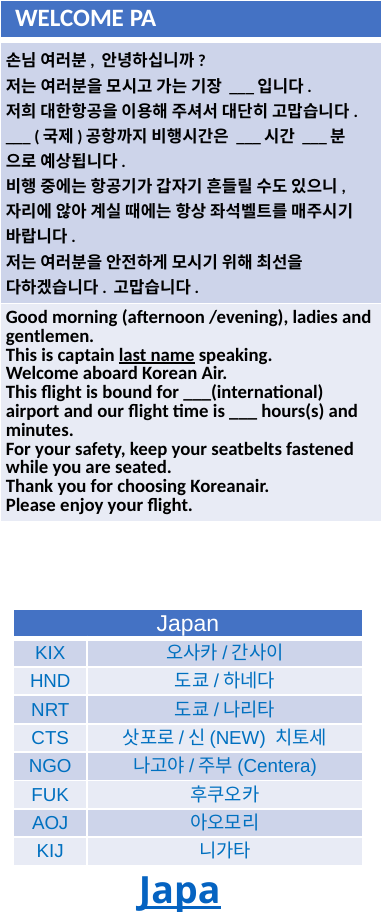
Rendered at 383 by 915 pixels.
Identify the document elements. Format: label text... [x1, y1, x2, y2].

table_cell 오사카/간사이 [88, 641, 362, 666]
text_box Japan [138, 865, 245, 914]
table_cell 아오모리 [88, 810, 362, 836]
table_cell 나고야/주부(Centera) [88, 753, 362, 780]
table_cell KIJ [14, 838, 86, 865]
table_header Japan [14, 610, 362, 636]
table_cell AOJ [14, 810, 86, 836]
table_cell Good morning (afternoon /evening), ladies and gentlemen. This is captain last name speaking. Welcome aboard Korean Air. This flight is bound for ___(international) airport and our flight time is ___ hours(s) and minutes. For your safety, keep your seatbelts fastened while you are seated. Thank you for choosing Koreanair. Please enjoy your flight. [1, 304, 381, 521]
table_cell 후쿠오카 [88, 781, 362, 808]
table_cell NGO [14, 753, 86, 780]
table_cell 도쿄/하네다 [88, 668, 362, 694]
table_cell 손님 여러분, 안녕하십니까? 저는 여러분을 모시고 가는 기장 ___입니다. 저희 대한항공을 이용해 주셔서 대단히 고맙습니다. ___ (국제)공항까지 비행시간은 ___시간 ___분 으로 예상됩니다. 비행 중에는 항공기가 갑자기 흔들릴 수도 있으니, 자리에 않아 계실 때에는 항상 좌석벨트를 매주시기 바랍니다. 저는 여러분을 안전하게 모시기 위해 최선을 다하겠습니다. 고맙습니다. [1, 43, 381, 303]
table_cell CTS [14, 725, 86, 751]
table_cell FUK [14, 781, 86, 808]
table_cell 도쿄/나리타 [88, 696, 362, 723]
table_cell 니가타 [88, 838, 362, 865]
table_cell KIX [14, 641, 86, 666]
table_cell NRT [14, 696, 86, 723]
table_header WELCOME PA [1, 1, 381, 37]
table_cell 삿포로/신(NEW) 치토세 [88, 725, 362, 751]
table_cell HND [14, 668, 86, 694]
